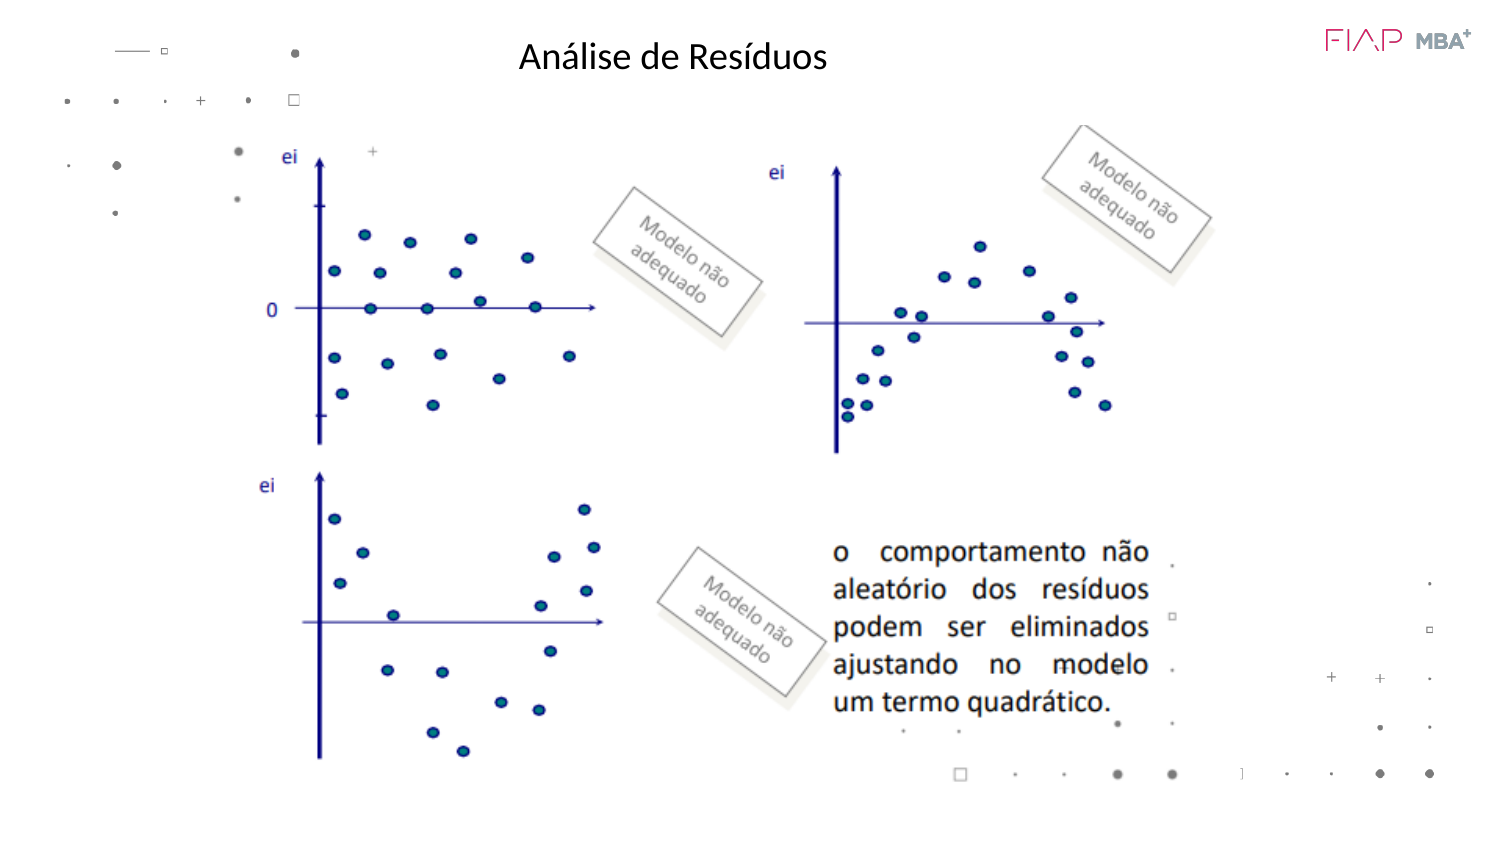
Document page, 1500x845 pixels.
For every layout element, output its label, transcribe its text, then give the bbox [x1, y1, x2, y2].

picture [0, 0, 1500, 844]
title Análise de Resíduos [76, 23, 1270, 86]
